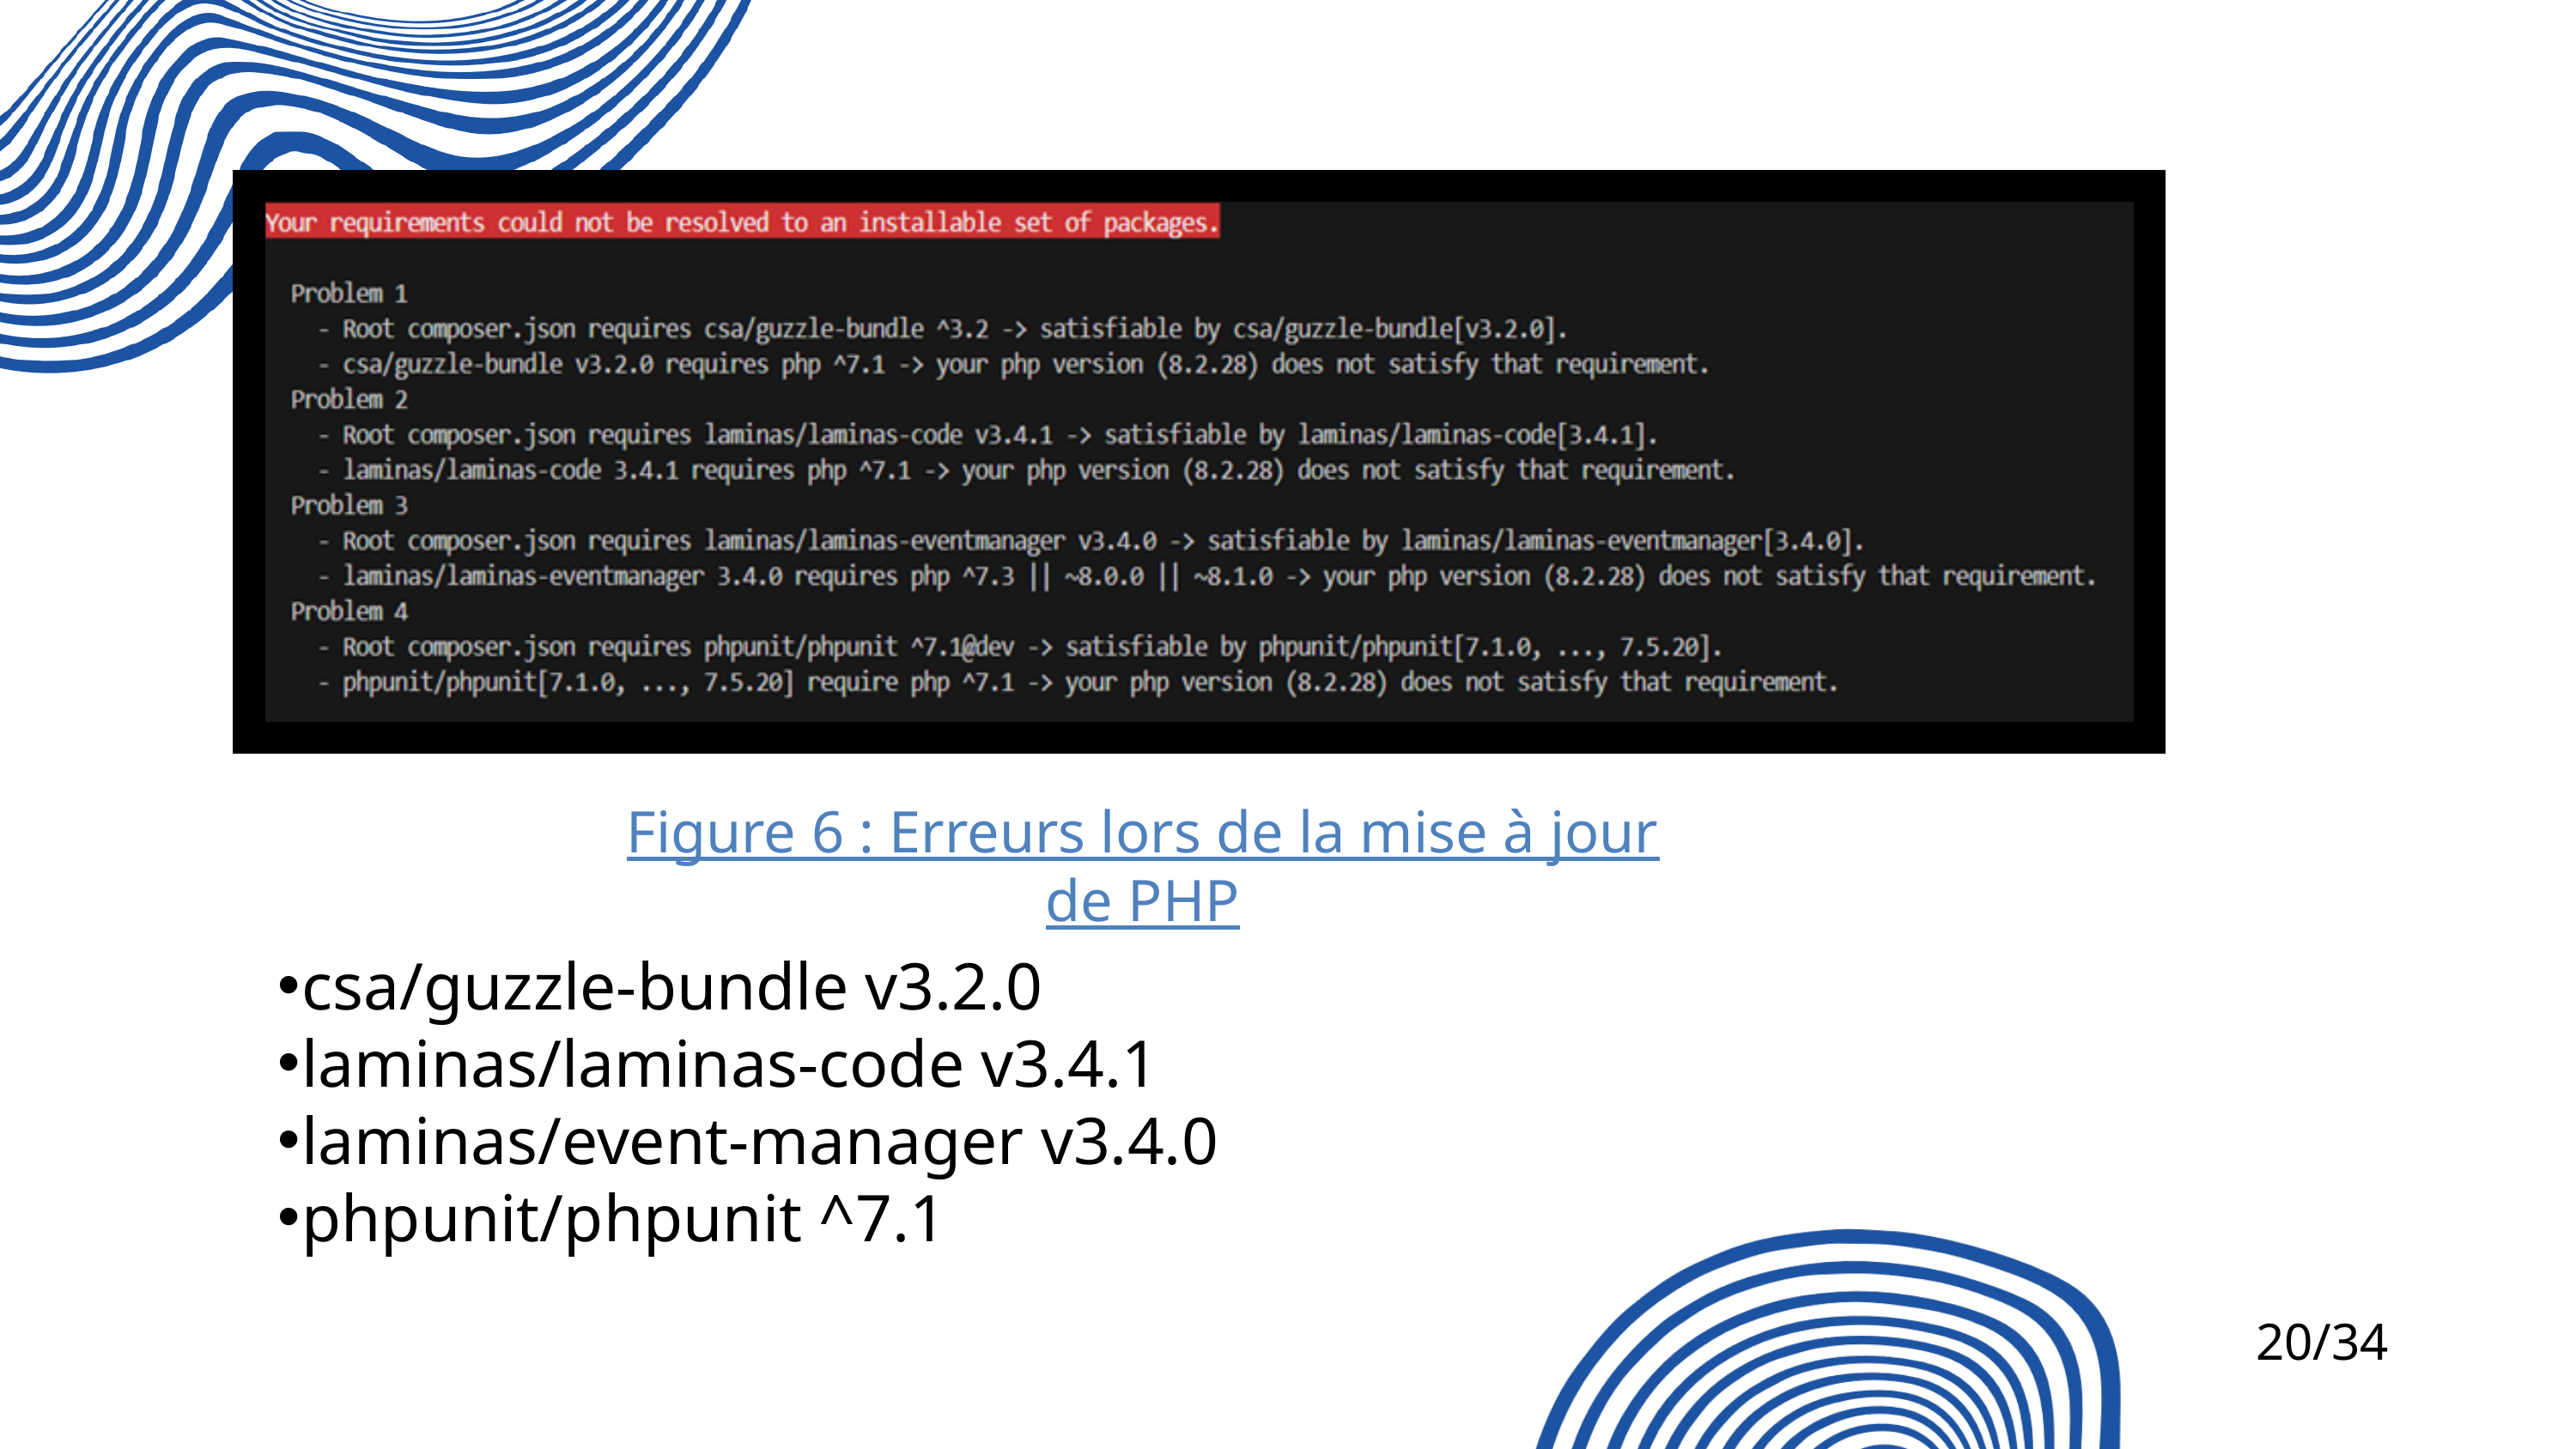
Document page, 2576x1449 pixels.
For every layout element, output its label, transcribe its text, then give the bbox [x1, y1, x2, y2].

text_box csa/guzzle-bundle v3.2.0 laminas/laminas-code v3.4.1 laminas/event-manager v3.4.0 phpunit/phpunit ^7.1 [264, 938, 1717, 1300]
text_box [1341, 1228, 2547, 1449]
text_box [0, 0, 781, 377]
text_box 20/34 [2243, 1303, 2480, 1377]
picture [264, 201, 2134, 722]
text_box Figure 6 : Erreurs lors de la mise à jour de PHP [611, 789, 1674, 939]
